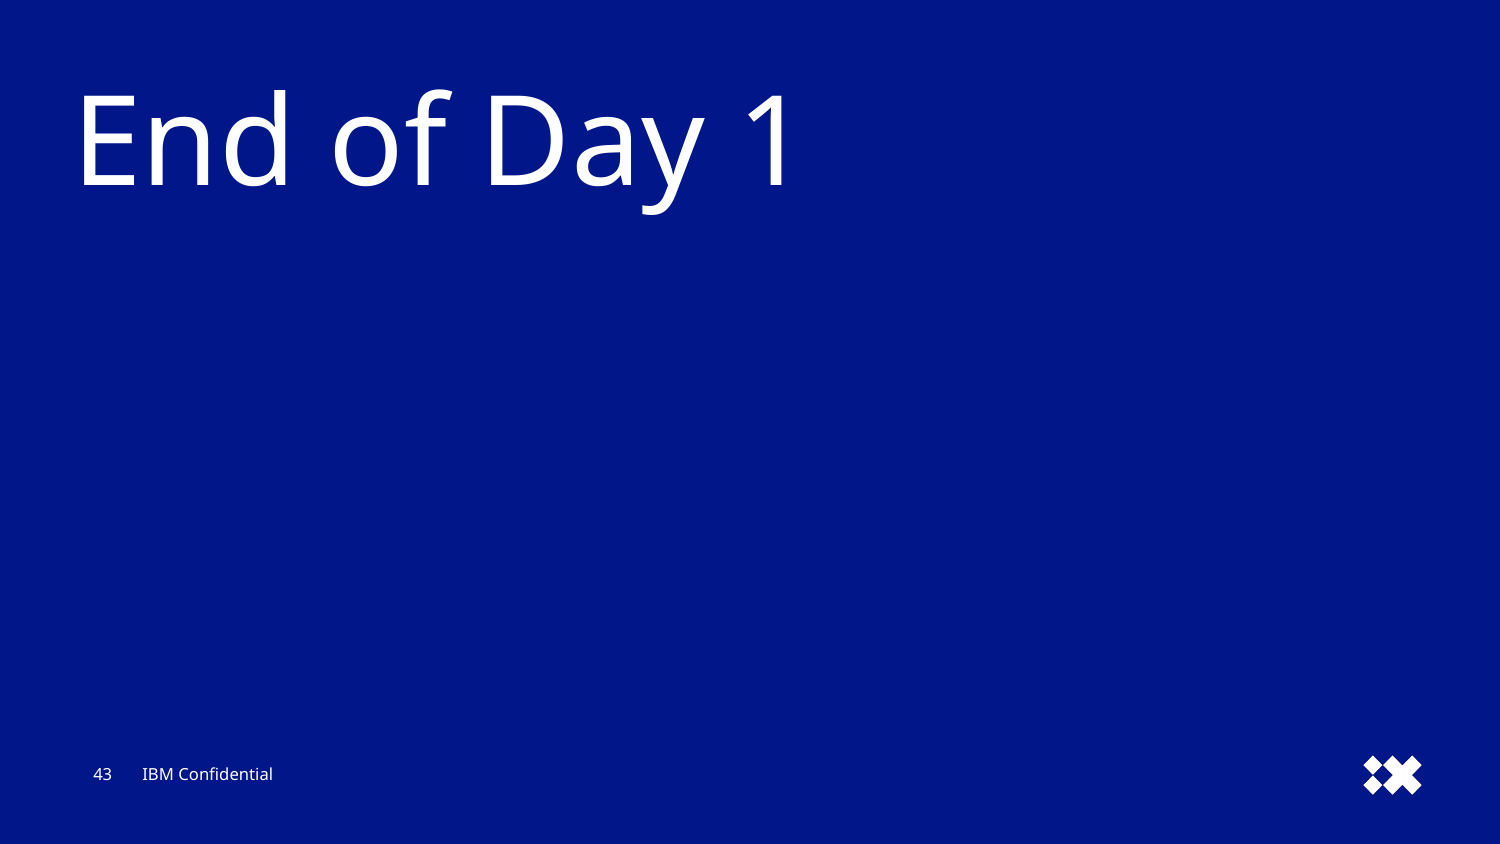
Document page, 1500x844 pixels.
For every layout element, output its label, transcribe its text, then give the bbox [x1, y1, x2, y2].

title End of Day 1 [72, 60, 1423, 743]
slide_number 43 [72, 758, 134, 792]
picture [1363, 755, 1422, 795]
footer IBM Confidential [142, 758, 368, 792]
